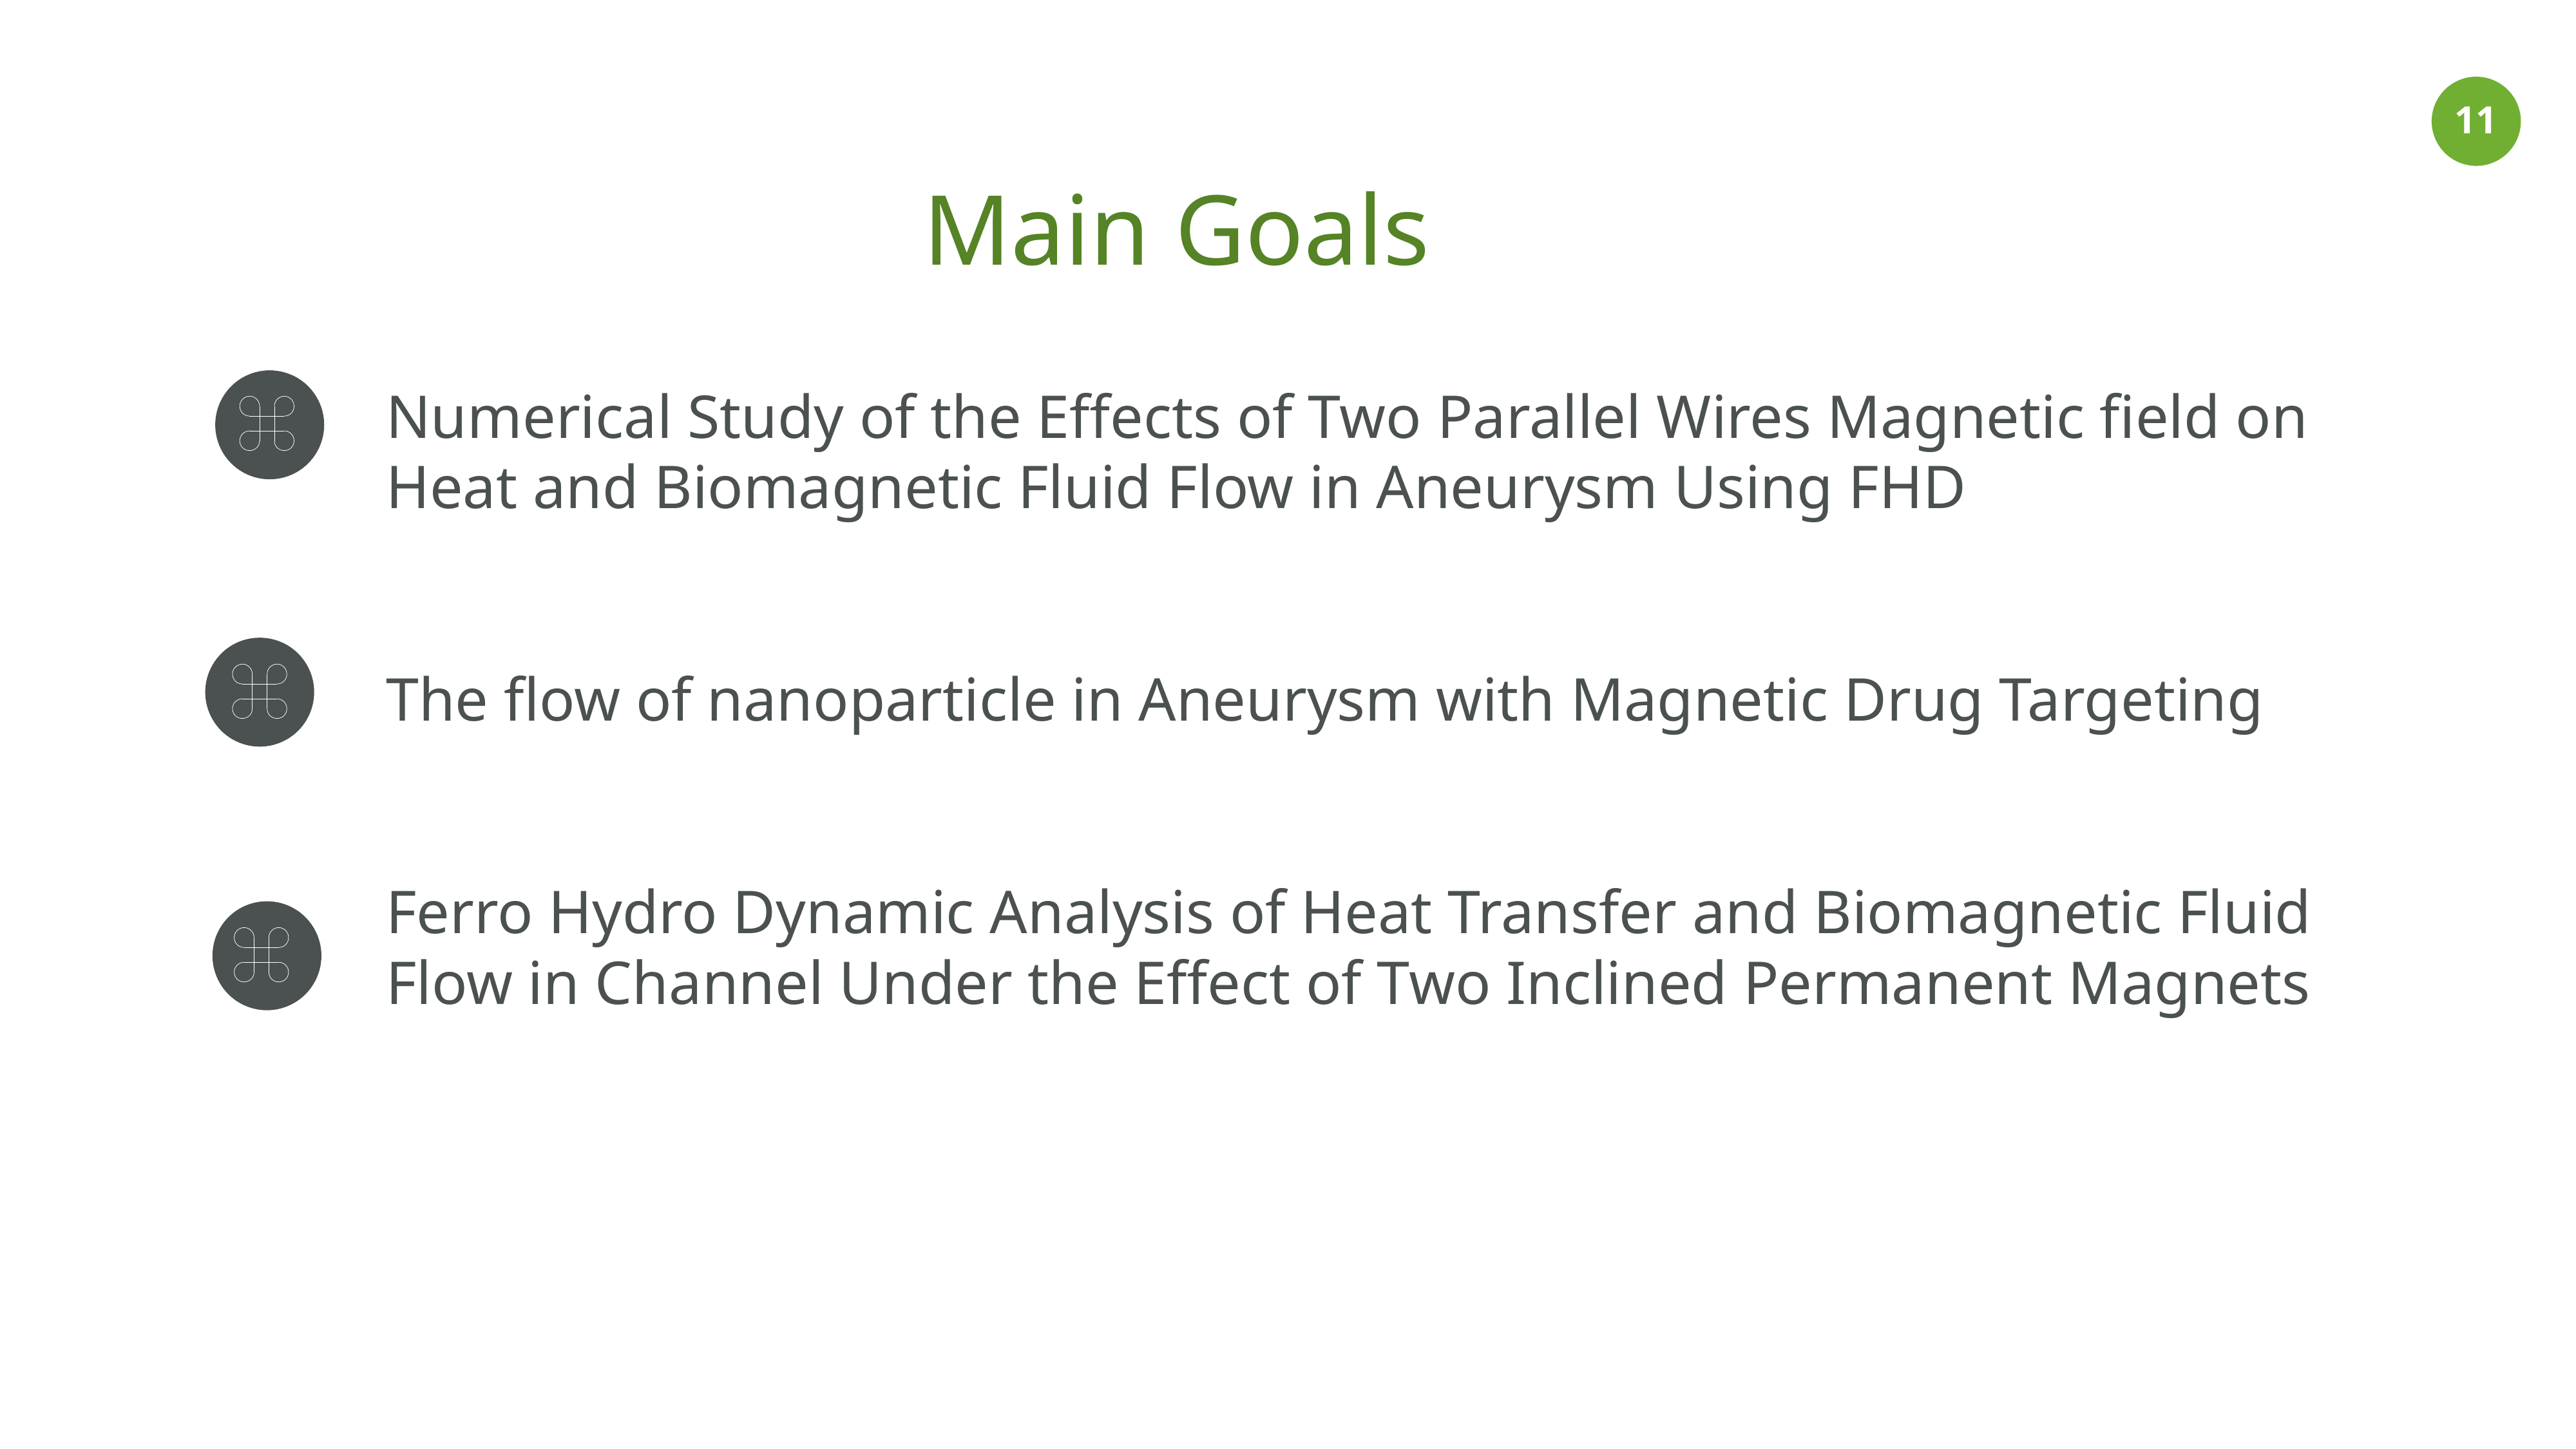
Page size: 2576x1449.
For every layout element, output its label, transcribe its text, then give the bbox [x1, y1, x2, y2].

text_box [215, 370, 325, 480]
text_box [205, 637, 315, 747]
text_box Numerical Study of the Effects of Two Parallel Wires Magnetic field on Heat and Biomagnetic Fluid Flow in Aneurysm Using FHD The flow of nanoparticle in Aneurysm with Magnetic Drug Targeting Ferro Hydro Dynamic Analysis of Heat Transfer and Biomagnetic Fluid Flow in Channel Under the Effect of Two Inclined Permanent Magnets [386, 379, 2327, 1132]
text_box [212, 900, 322, 1011]
text_box Main Goals [923, 168, 1430, 285]
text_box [234, 927, 289, 982]
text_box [232, 664, 287, 719]
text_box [240, 396, 294, 451]
